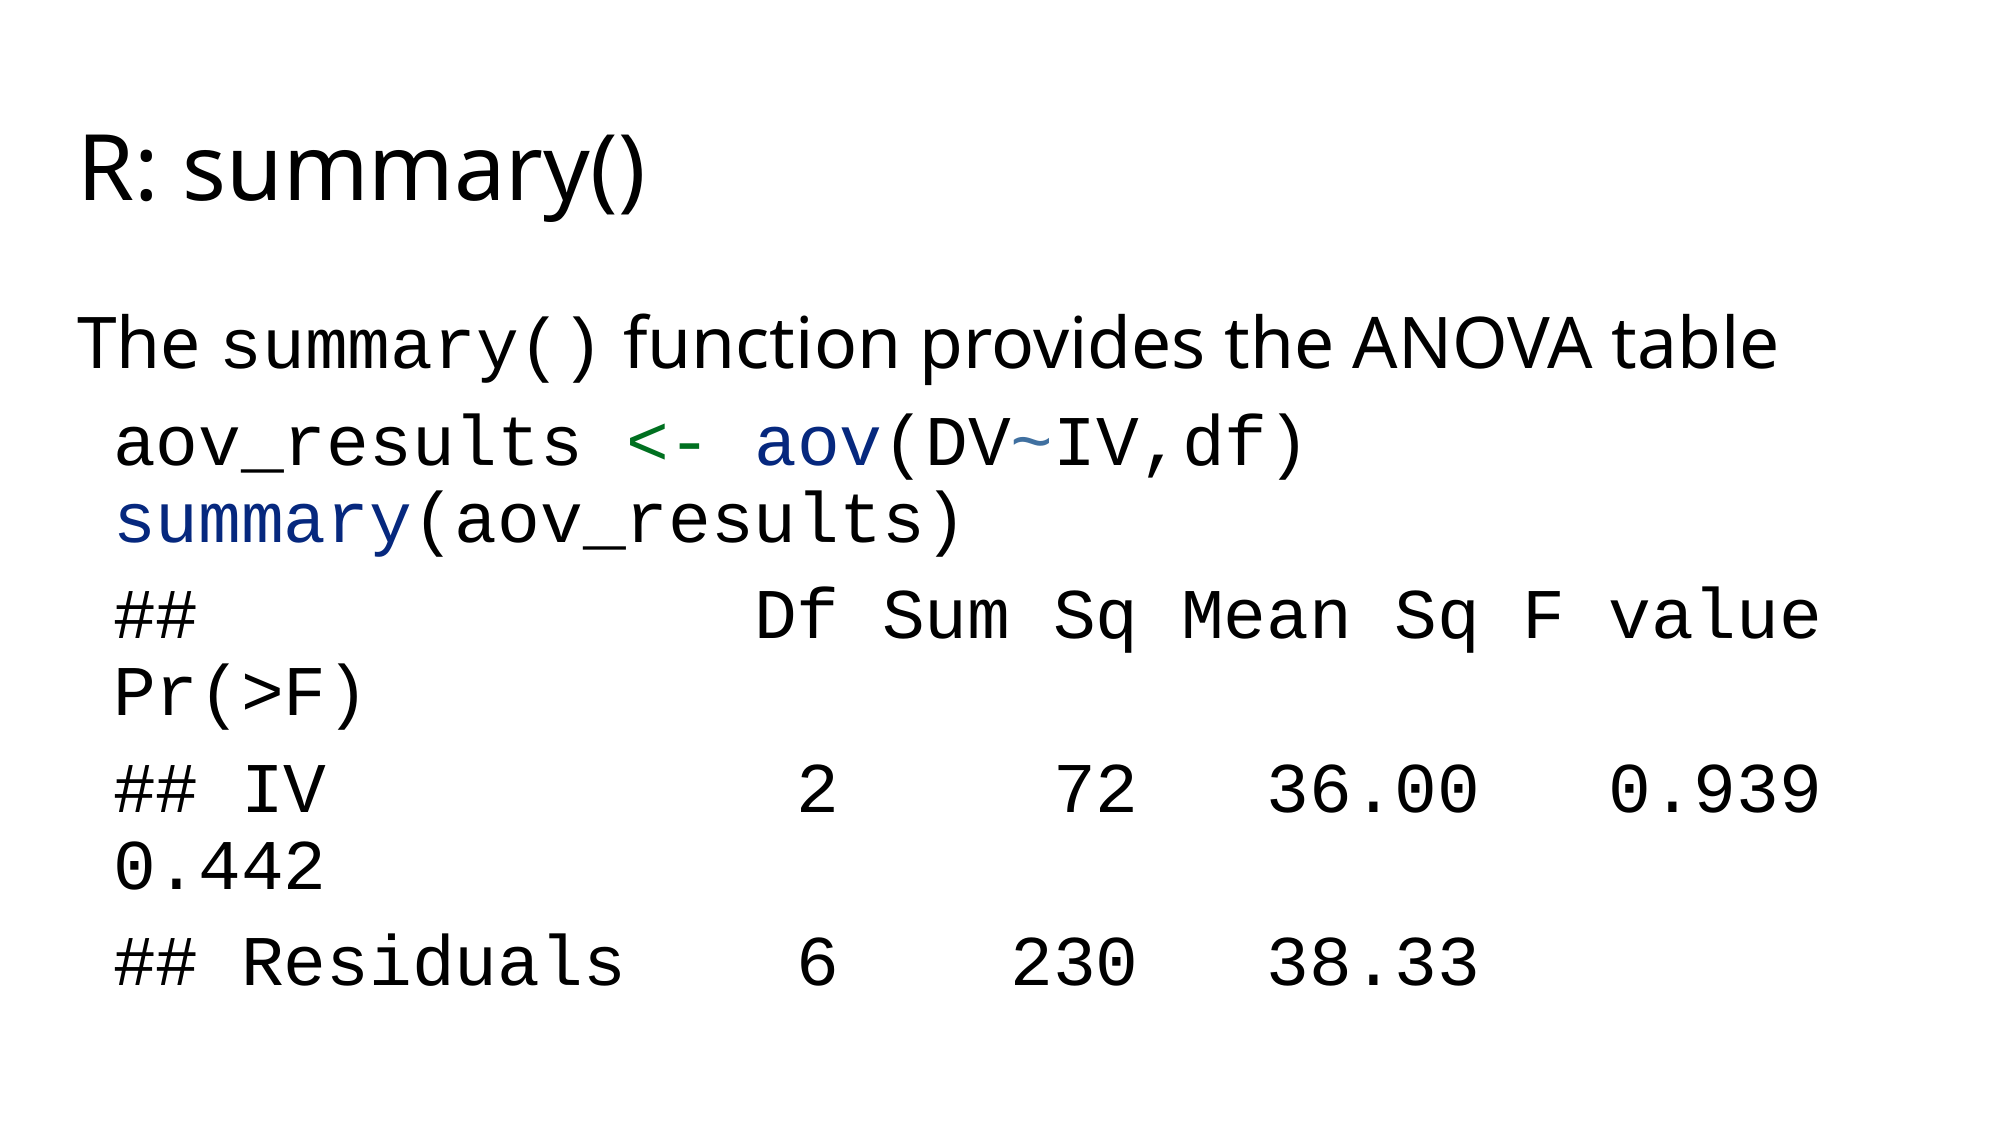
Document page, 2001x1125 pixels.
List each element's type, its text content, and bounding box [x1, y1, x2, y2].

title R: summary() [62, 62, 1938, 280]
list The summary() function provides the ANOVA table aov_results <- aov(DV~IV,df) summary(aov_results) ## Df Sum Sq Mean Sq F value Pr(>F) ## IV 2 72 36.00 0.939 0.442 ## Residuals 6 230 38.33 [62, 299, 1938, 1014]
